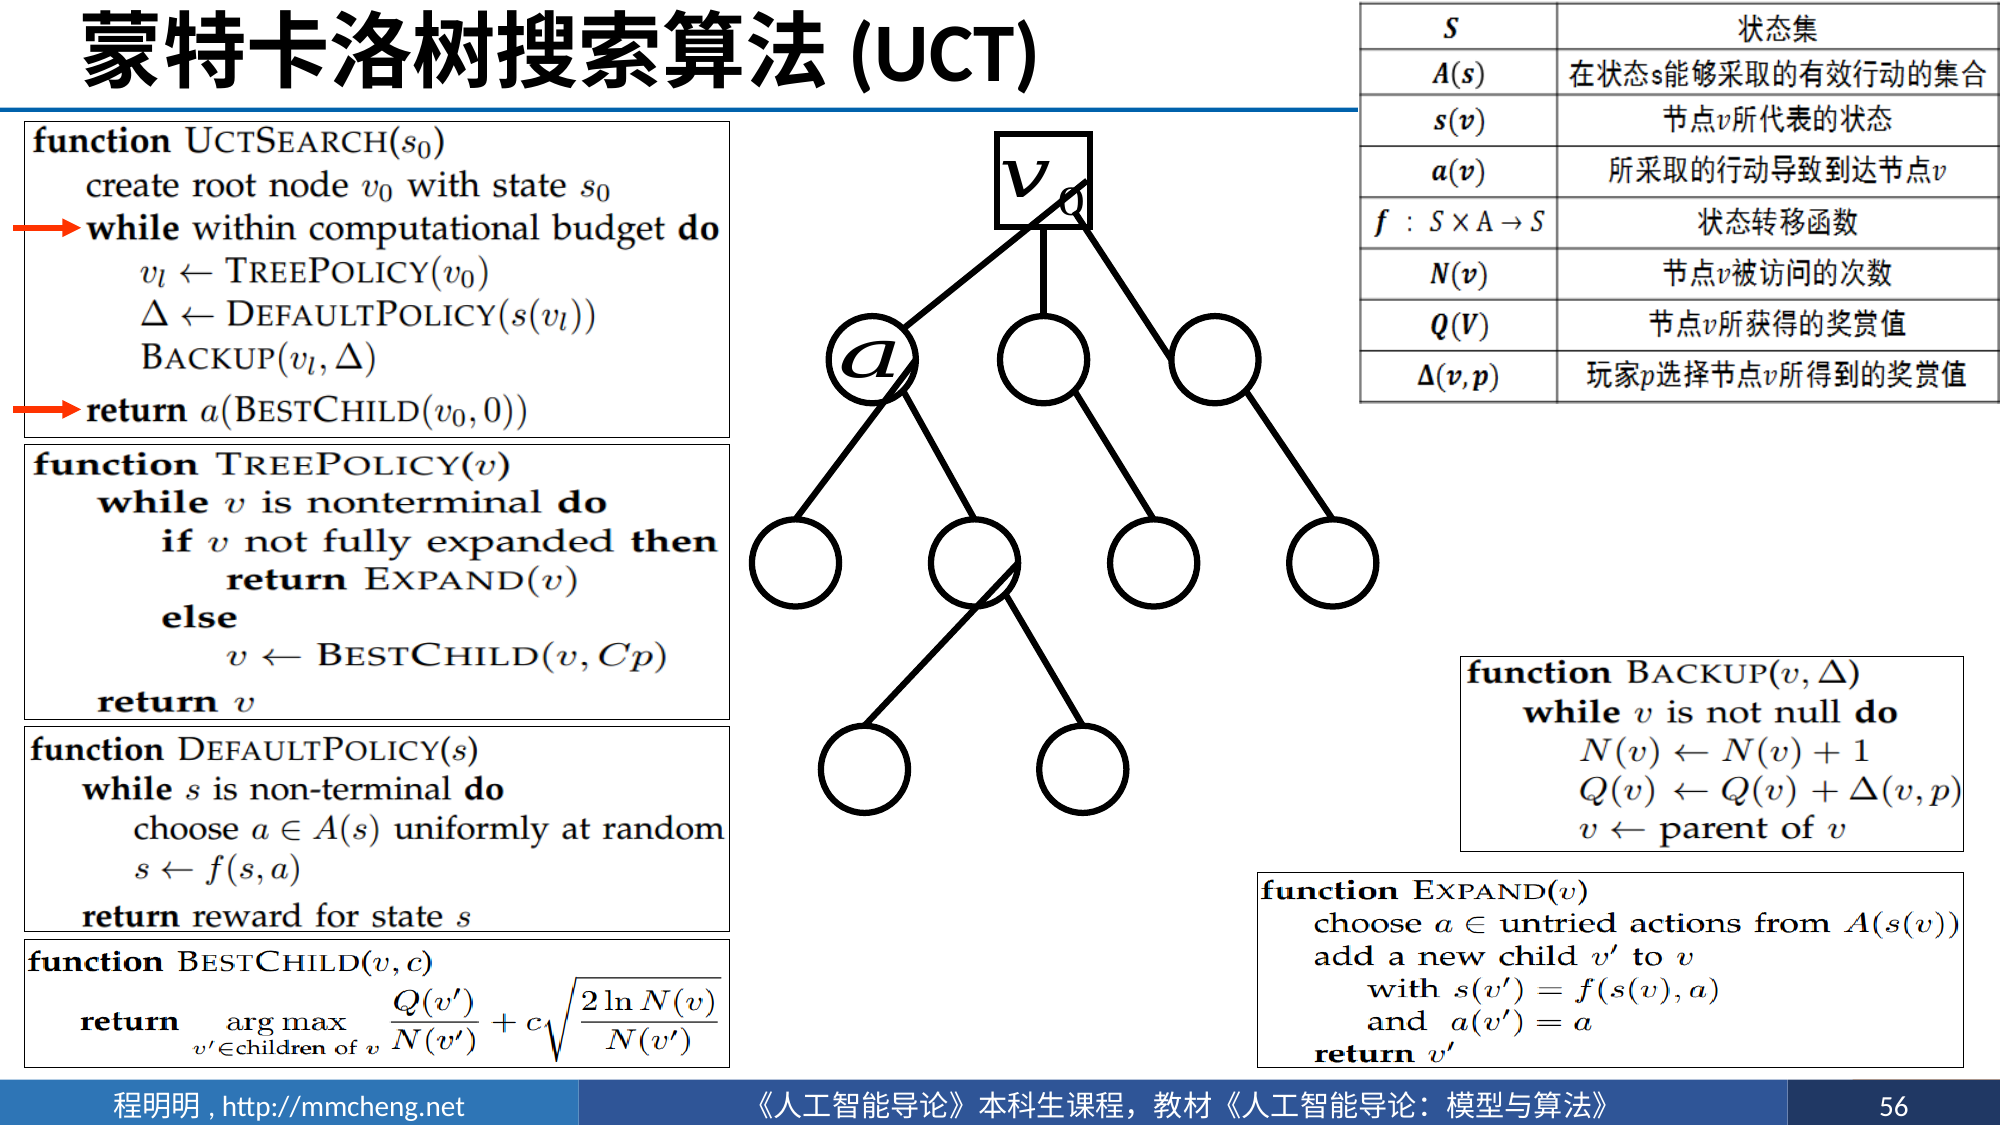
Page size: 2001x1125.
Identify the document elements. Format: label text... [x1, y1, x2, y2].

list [24, 121, 730, 438]
text_box [998, 315, 1089, 405]
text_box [795, 390, 842, 520]
text_box [1038, 724, 1128, 814]
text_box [903, 211, 1013, 329]
picture [1257, 871, 1964, 1068]
text_box [1170, 315, 1260, 405]
text_box [750, 518, 841, 608]
text_box [827, 315, 917, 405]
title 蒙特卡洛树搜索算法(UCT) [64, 0, 1358, 110]
text_box [819, 724, 910, 814]
text_box [1109, 518, 1199, 608]
picture [24, 444, 730, 720]
text_box [929, 518, 1020, 608]
text_box [1288, 518, 1378, 608]
picture [24, 726, 730, 932]
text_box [902, 390, 975, 520]
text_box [1245, 390, 1333, 520]
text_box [1074, 390, 1154, 520]
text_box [1074, 211, 1185, 329]
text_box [1005, 593, 1083, 726]
picture [24, 939, 730, 1068]
picture [1358, 0, 2000, 404]
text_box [864, 593, 944, 726]
picture [1460, 656, 1964, 852]
